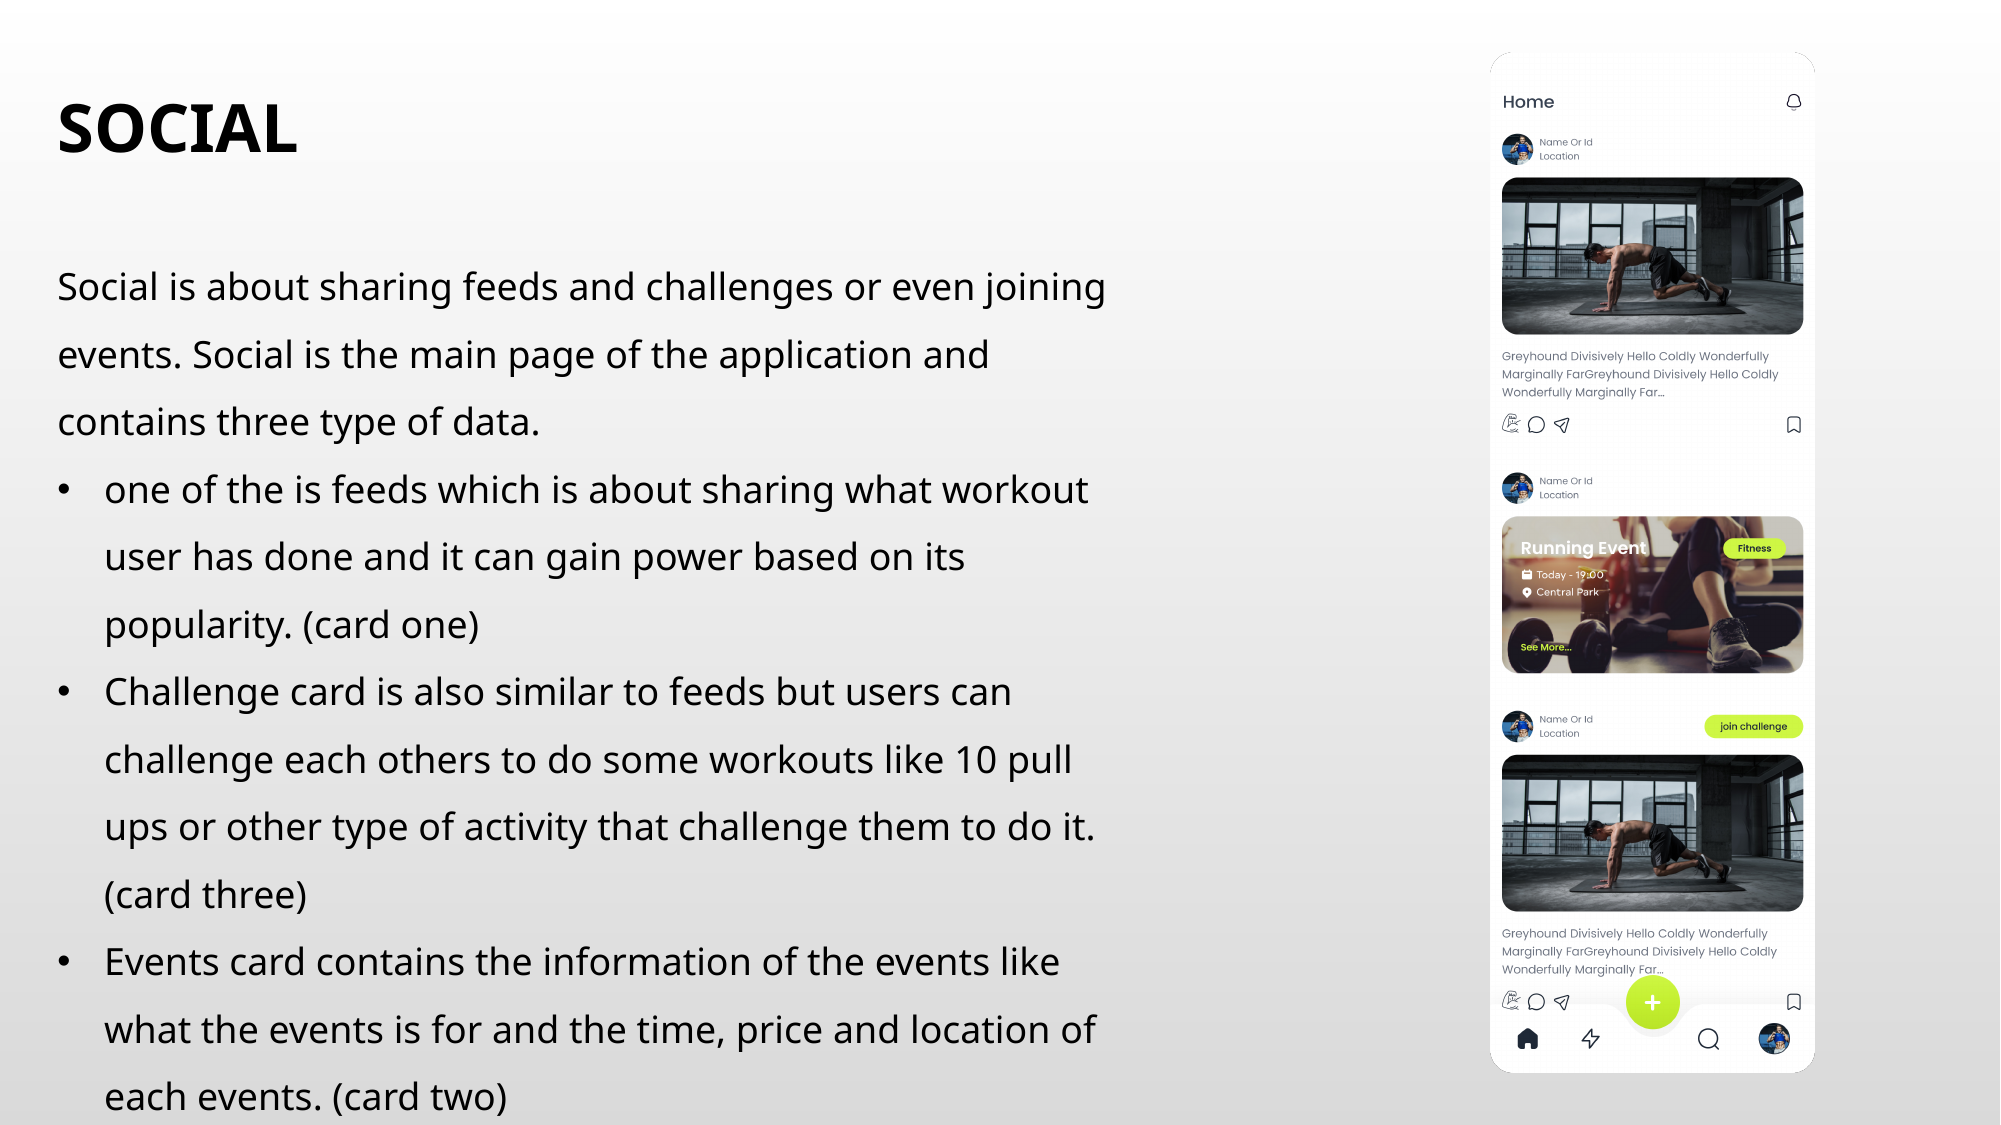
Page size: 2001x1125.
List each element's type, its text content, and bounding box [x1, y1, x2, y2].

picture [1490, 52, 1815, 1073]
text_box Social is about sharing feeds and challenges or even joining events. Social is the main page of the application and contains three type of data. one of the is feeds which is about sharing what workout user has done and it can gain power based on its popularity. (card one) Challenge card is also similar to feeds but users can challenge each others to do some workouts like 10 pull ups or other type of activity that challenge them to do it. (card three) Events card contains the information of the events like what the events is for and the time, price and location of each events. (card two) [42, 233, 1162, 1125]
title Social [42, 52, 637, 174]
